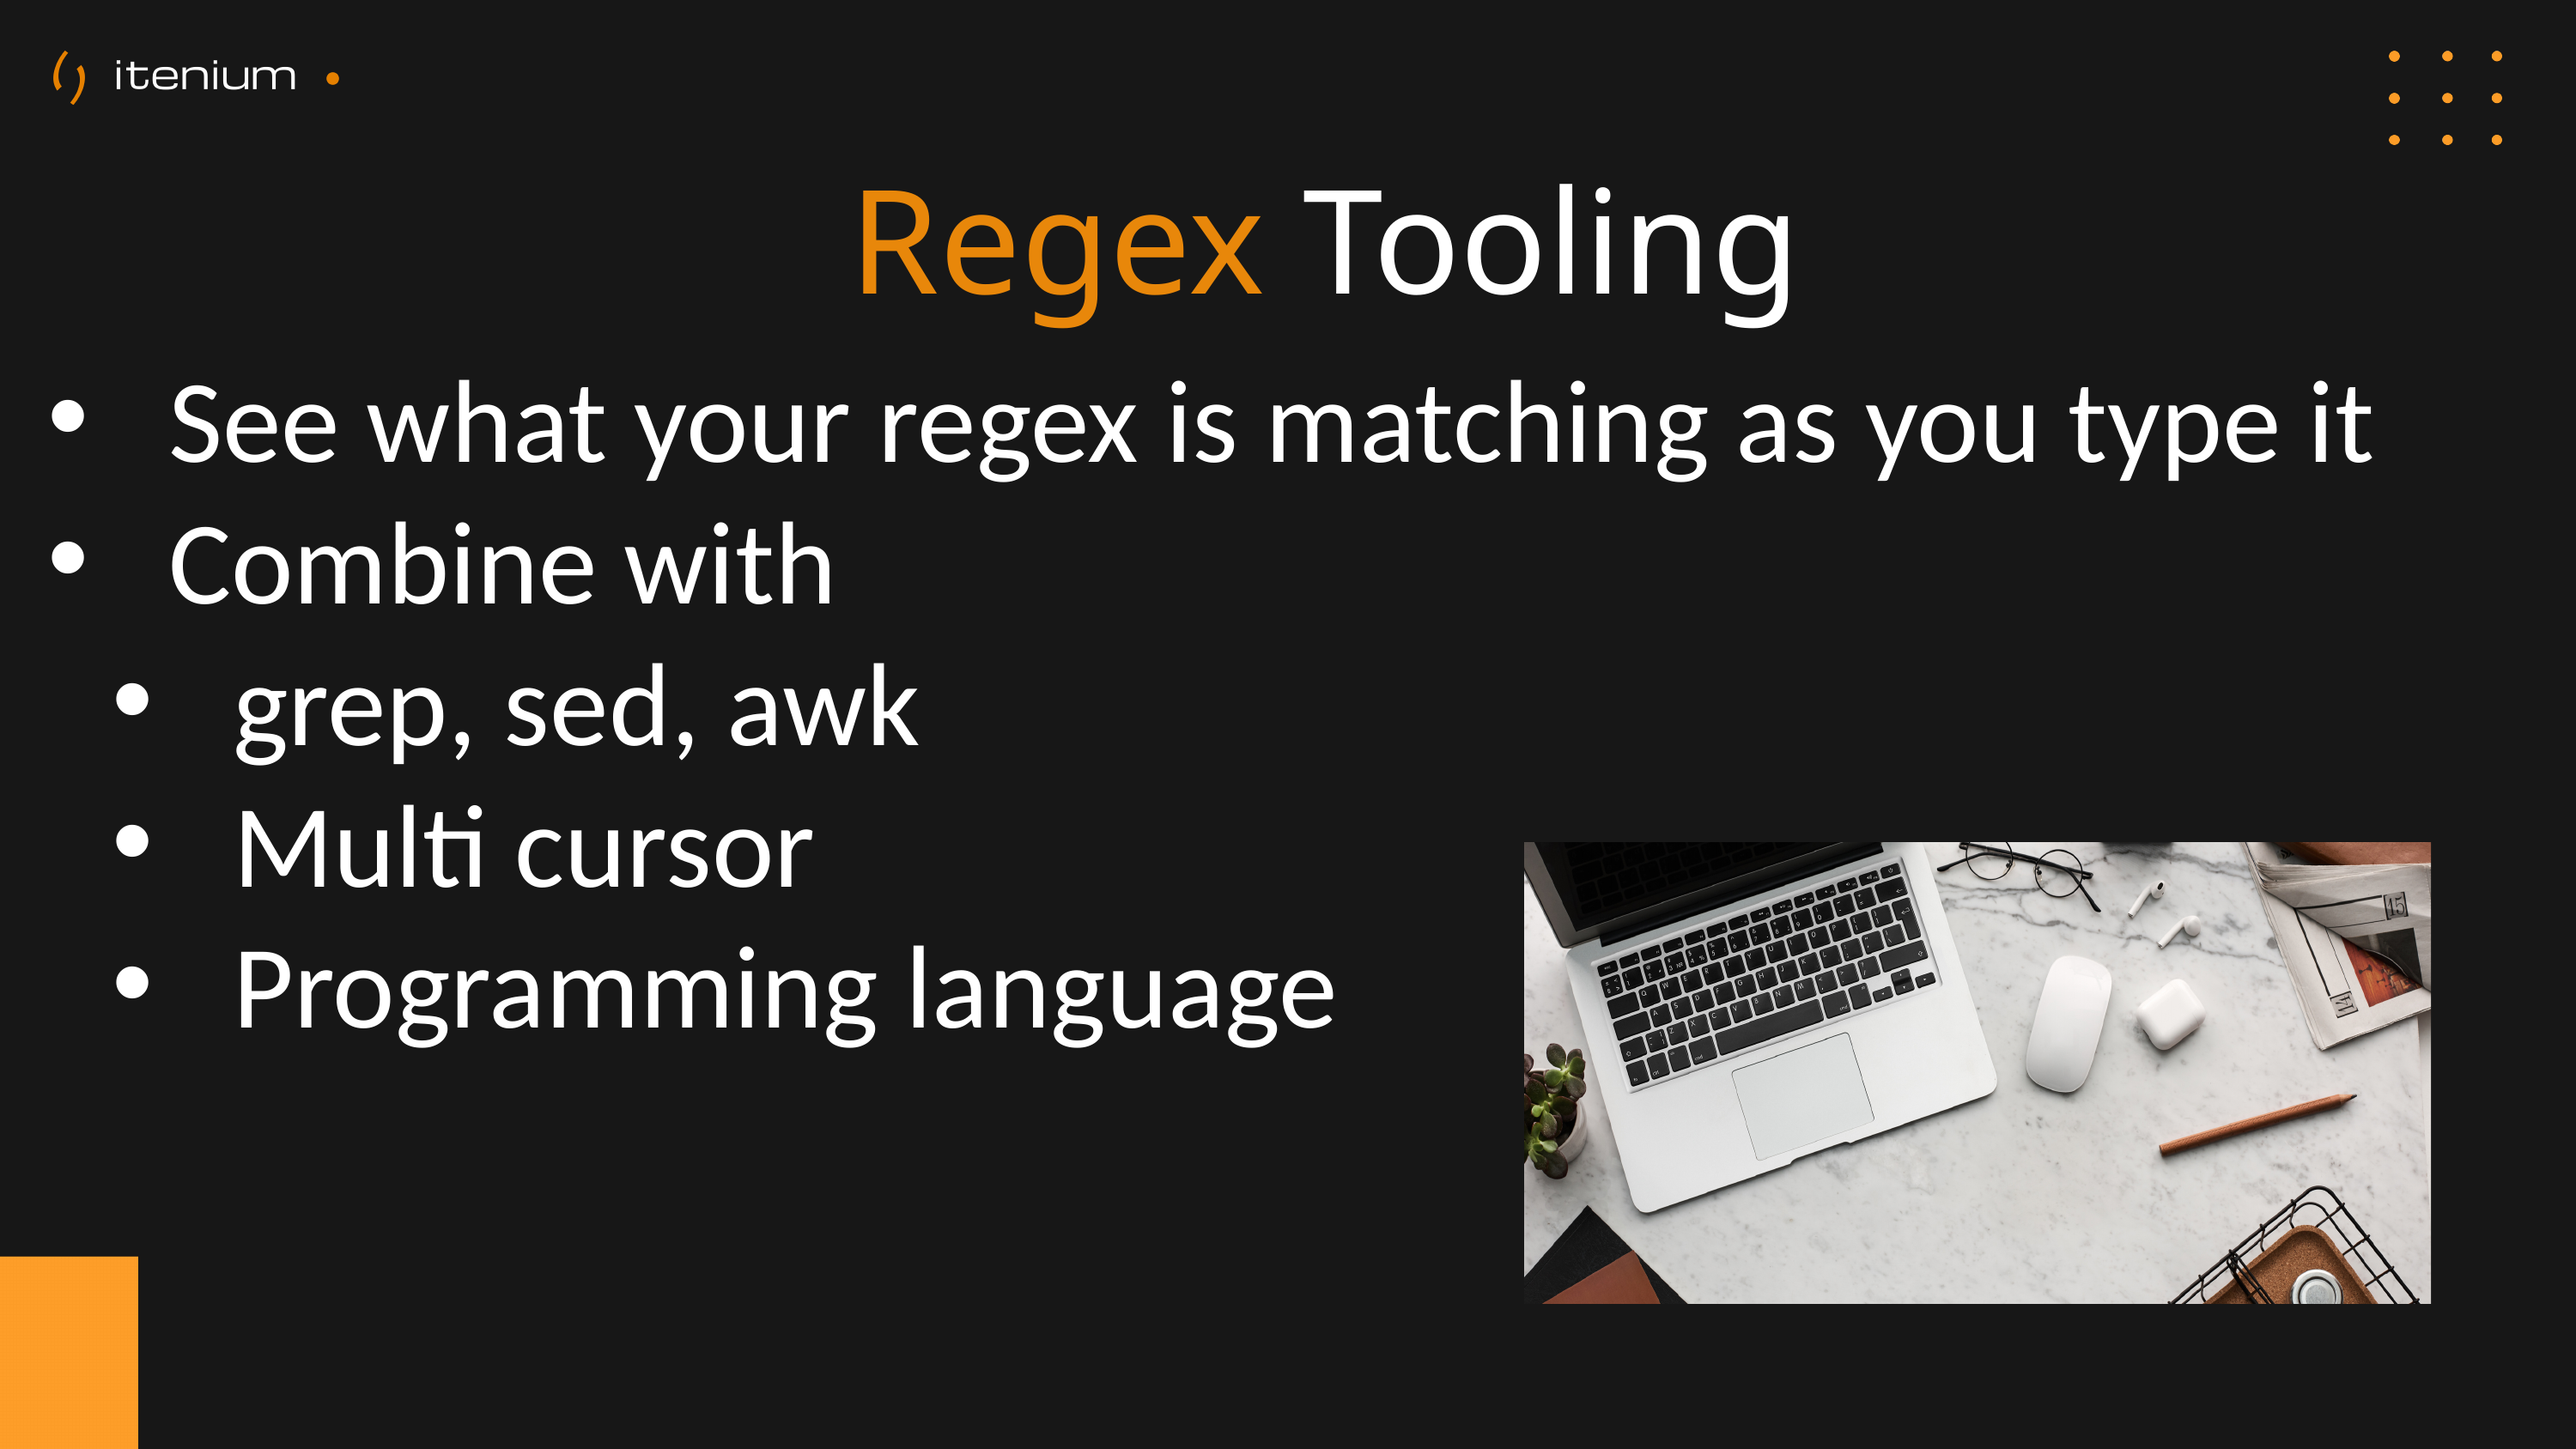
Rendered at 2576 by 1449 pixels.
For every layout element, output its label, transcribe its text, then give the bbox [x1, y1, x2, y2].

text_box See what your regex is matching as you type it Combine with grep, sed, awk Multi cursor Programming language [34, 337, 2533, 1058]
text_box Regex Tooling [493, 149, 2044, 324]
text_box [2389, 51, 2502, 145]
picture [34, 33, 360, 121]
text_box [1523, 841, 2432, 1304]
picture [0, 1256, 139, 1449]
